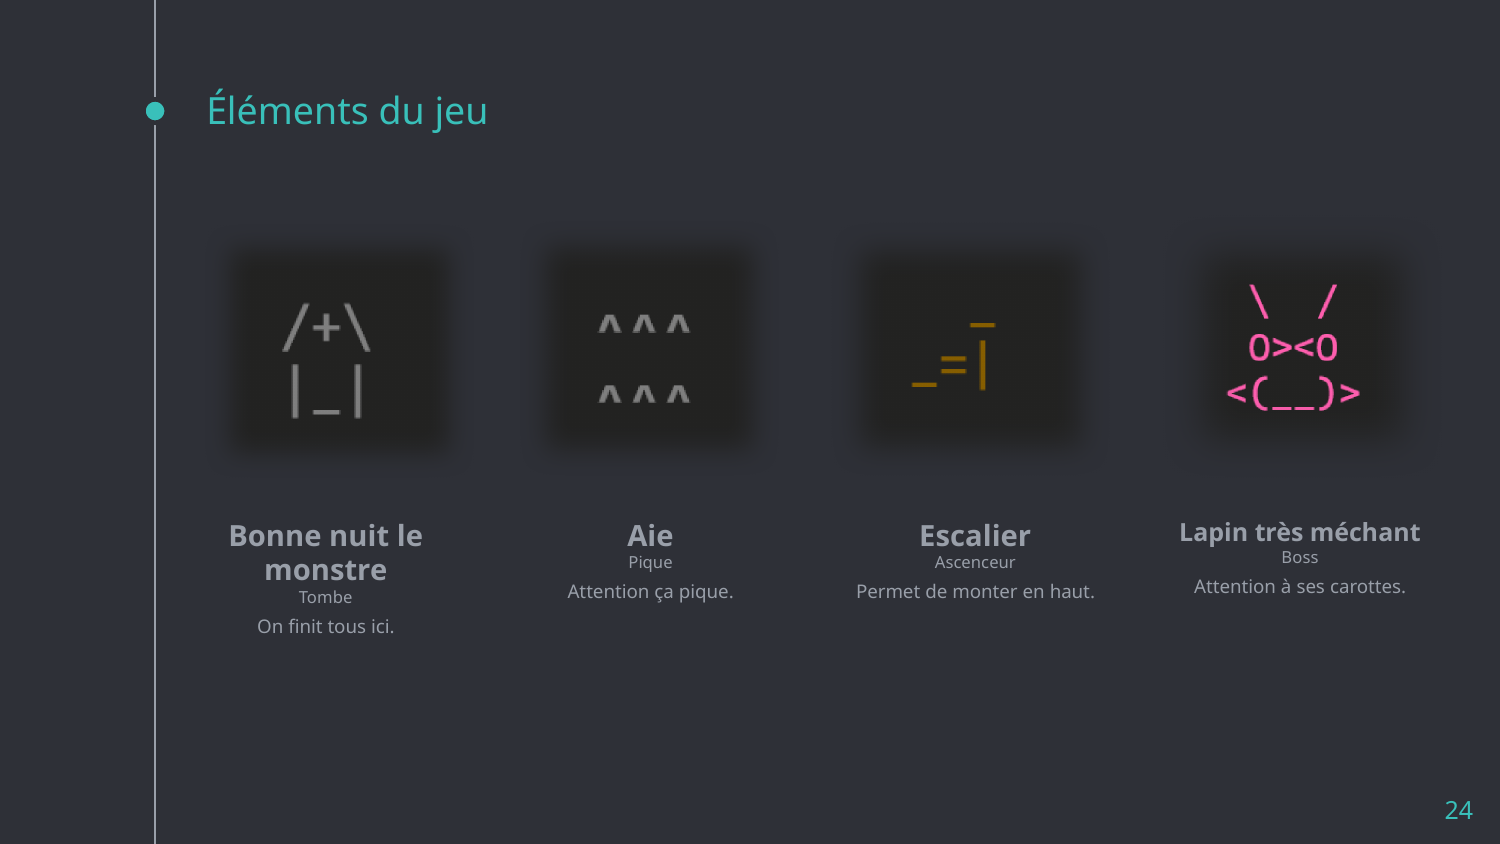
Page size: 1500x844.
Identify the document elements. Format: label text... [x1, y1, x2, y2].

text_box Aie Pique Attention ça pique. [528, 516, 773, 638]
picture [517, 218, 782, 478]
text_box Escalier Ascenceur Permet de monter en haut. [853, 516, 1098, 638]
slide_number 24 [1398, 779, 1489, 832]
picture [829, 220, 1112, 478]
title Éléments du jeu [191, 90, 1317, 147]
text_box Bonne nuit le monstre Tombe On finit tous ici. [203, 516, 448, 638]
text_box Lapin très méchant Boss Attention à ses carottes. [1177, 516, 1423, 638]
picture [203, 222, 476, 480]
picture [1161, 212, 1444, 480]
